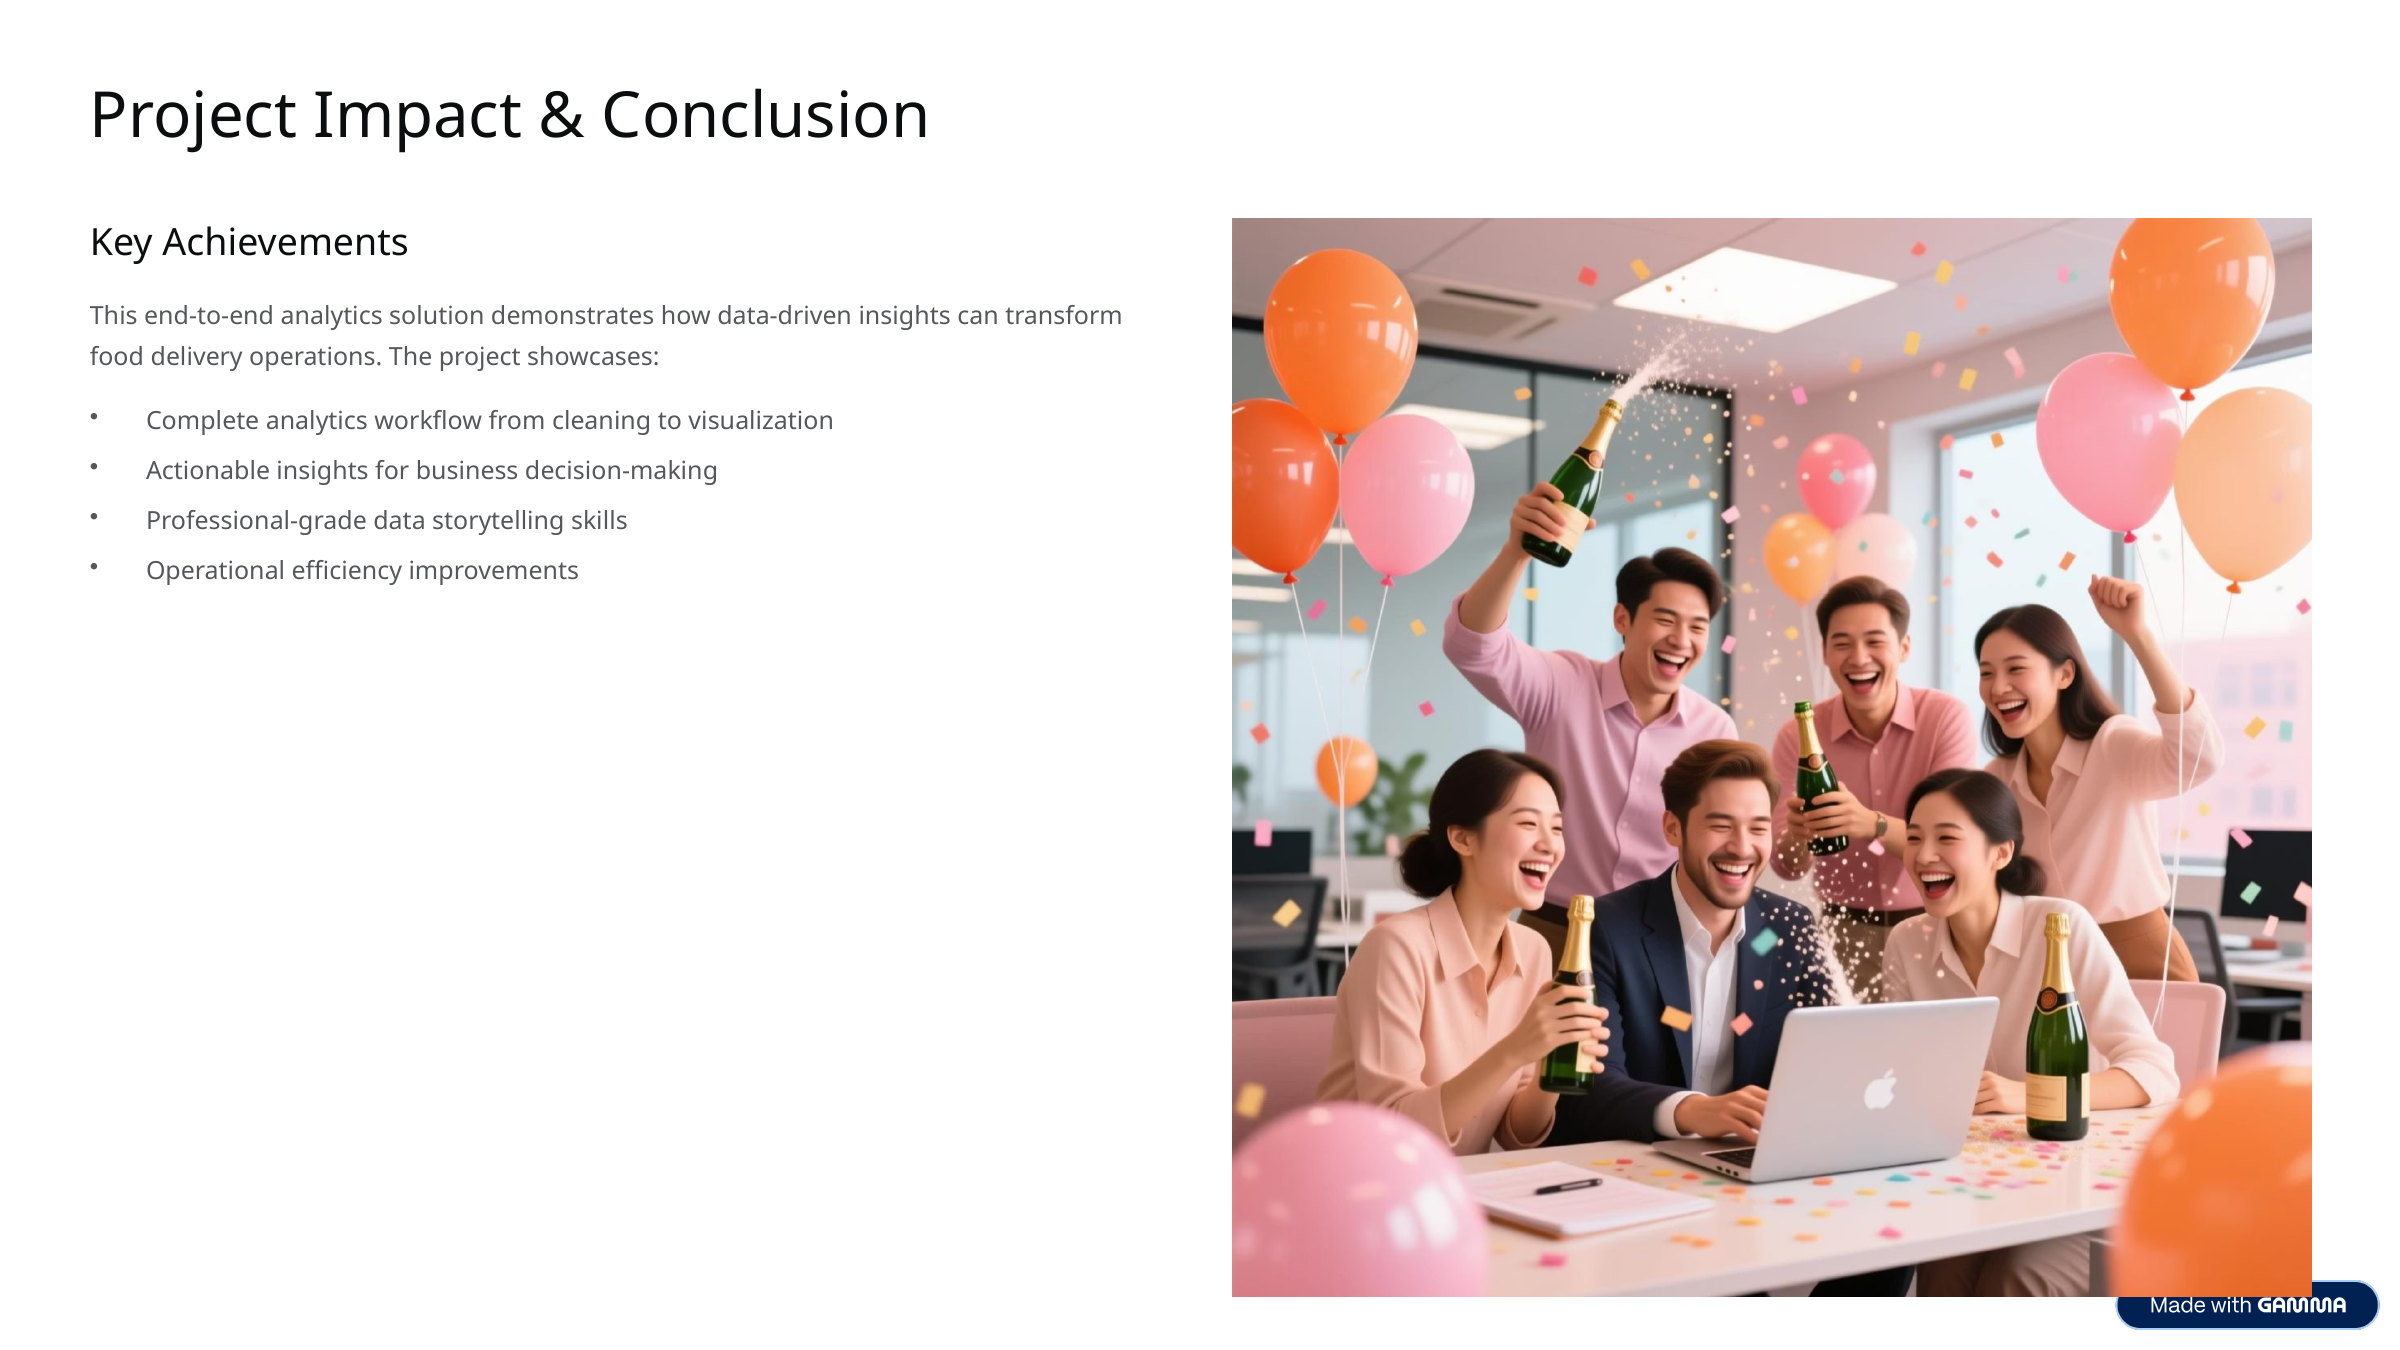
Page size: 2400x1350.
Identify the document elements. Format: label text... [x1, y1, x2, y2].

picture [1232, 218, 2389, 1339]
text_box Professional-grade data storytelling skills [89, 493, 1169, 535]
text_box Complete analytics workflow from cleaning to visualization [89, 393, 1169, 435]
text_box Operational efficiency improvements [89, 543, 1169, 585]
text_box Key Achievements [89, 214, 475, 263]
text_box Actionable insights for business decision-making [89, 443, 1169, 485]
text_box Project Impact & Conclusion [89, 70, 945, 151]
text_box This end-to-end analytics solution demonstrates how data-driven insights can transform food delivery operations. The project showcases: [89, 288, 1169, 371]
